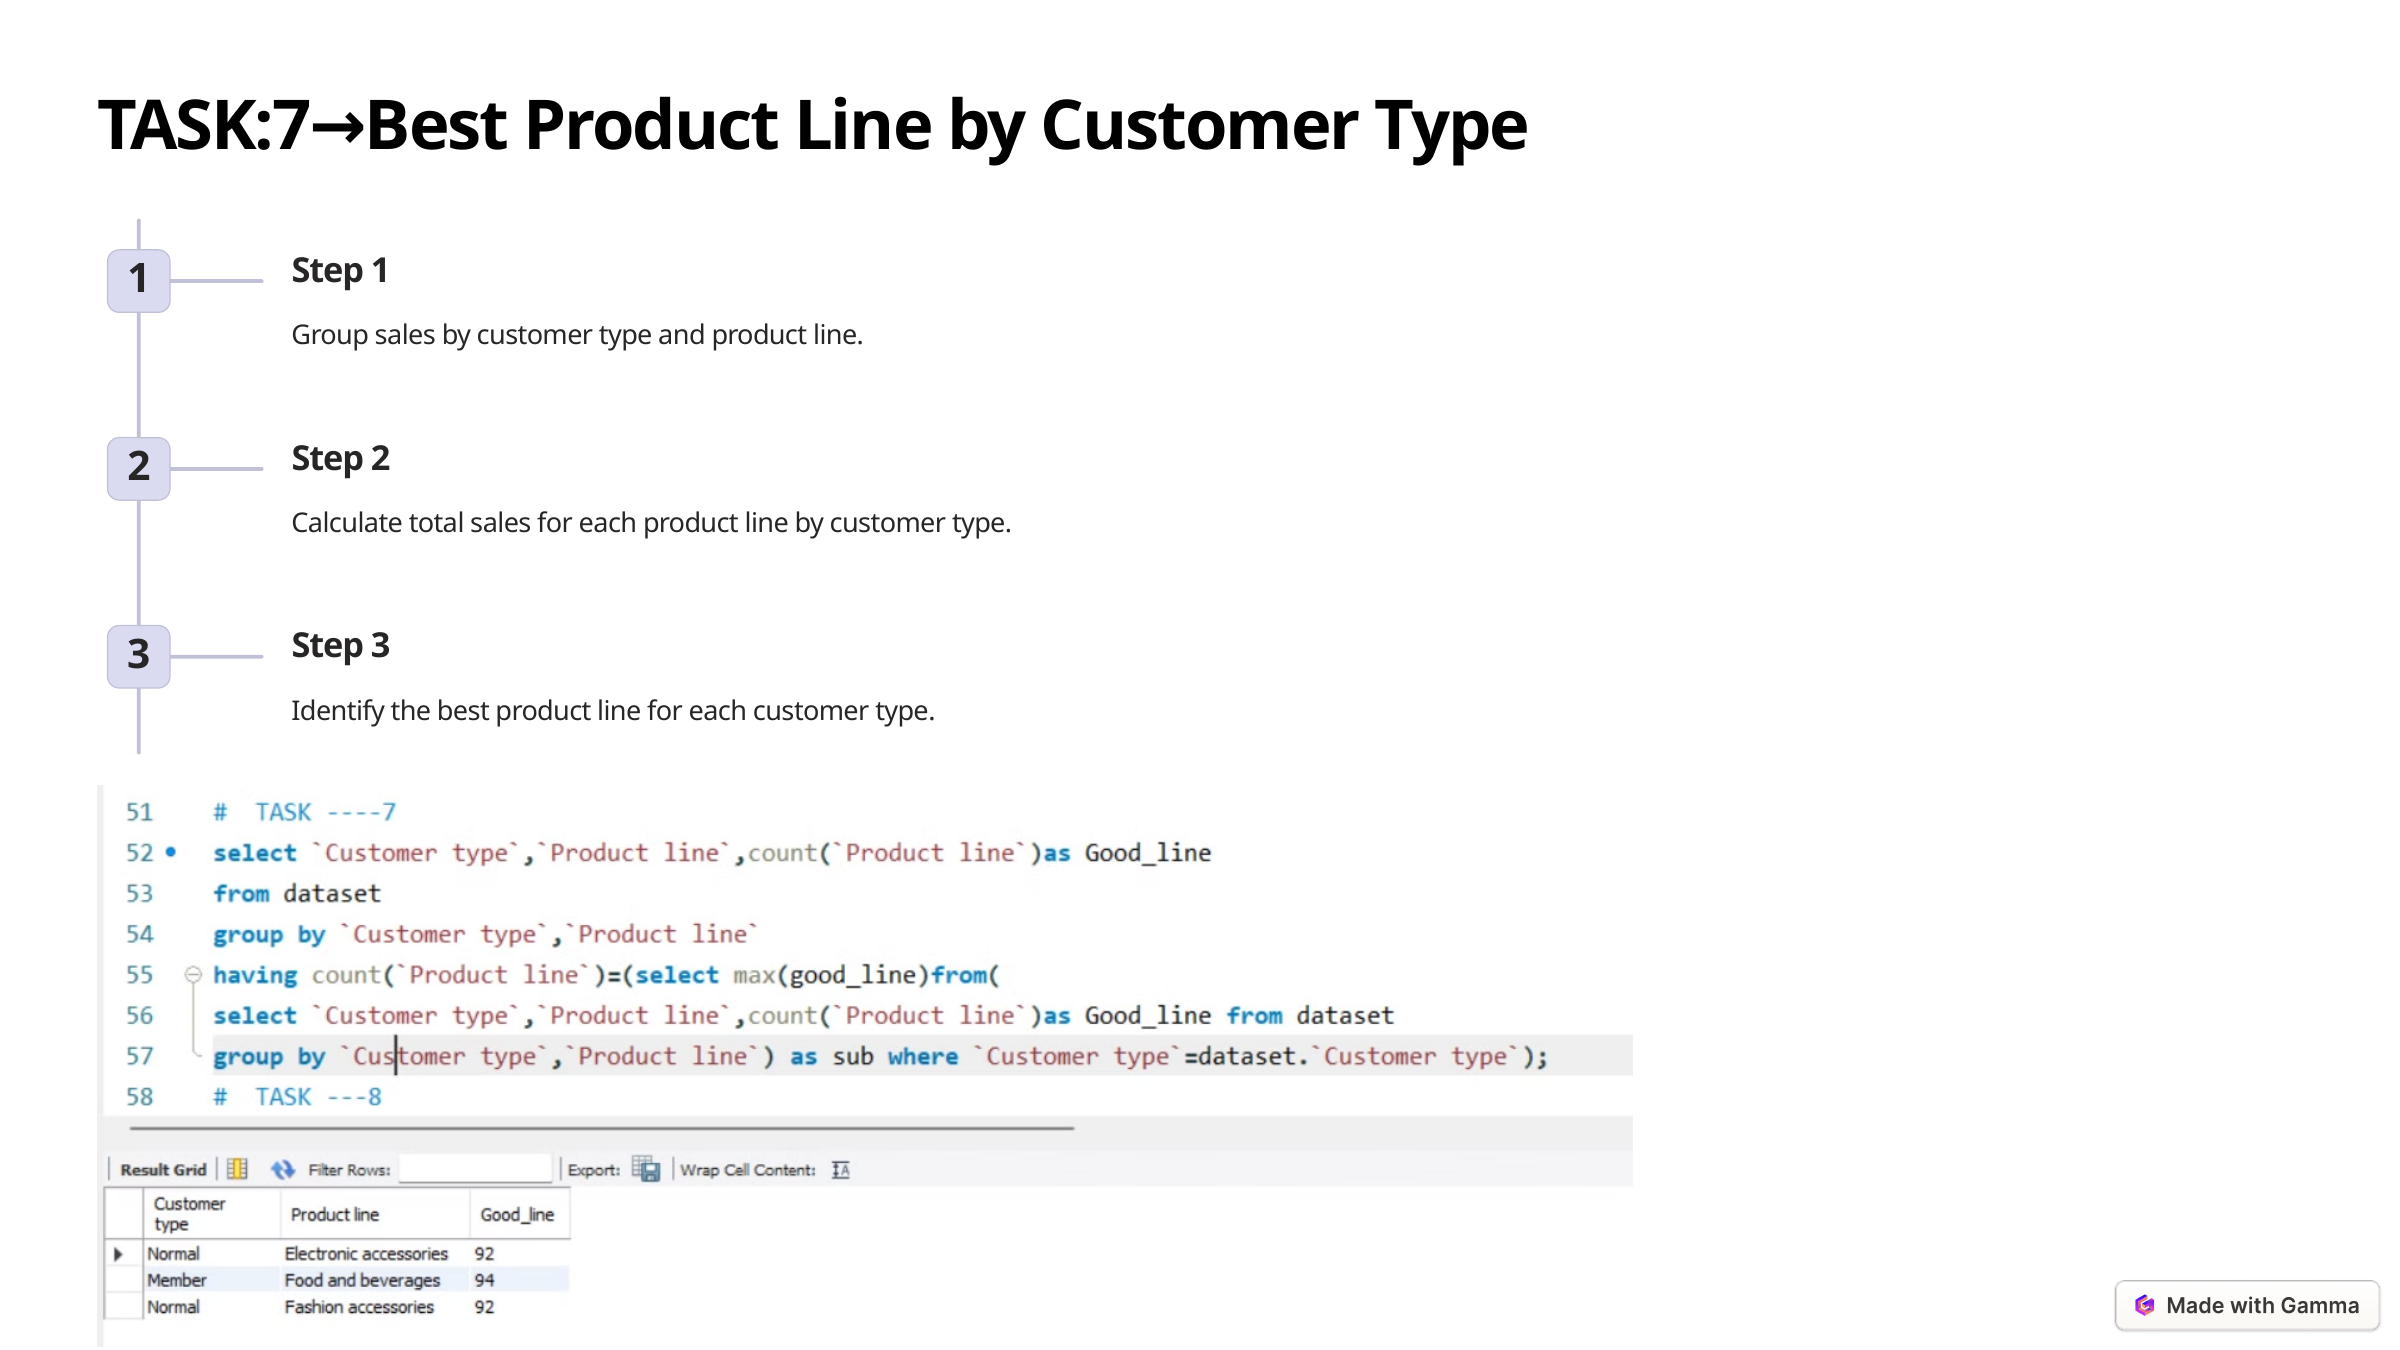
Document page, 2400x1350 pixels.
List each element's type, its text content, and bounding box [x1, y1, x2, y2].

text_box 3 [125, 635, 152, 678]
text_box TASK:7→Best Product Line by Customer Type [97, 76, 1559, 164]
text_box [136, 501, 141, 625]
text_box [136, 313, 141, 437]
text_box [171, 279, 264, 283]
text_box [171, 654, 264, 659]
text_box [136, 218, 141, 249]
text_box 2 [126, 448, 152, 490]
text_box [136, 688, 141, 755]
text_box 1 [130, 260, 148, 302]
text_box Calculate total sales for each product line by customer type. [291, 494, 2303, 539]
picture [97, 785, 1633, 1347]
text_box [171, 467, 264, 471]
text_box Step 1 [291, 246, 639, 290]
text_box [107, 249, 171, 313]
text_box Group sales by customer type and product line. [291, 306, 2303, 351]
text_box [107, 625, 171, 688]
text_box [107, 437, 171, 501]
text_box Identify the best product line for each customer type. [291, 682, 2303, 727]
text_box Step 3 [291, 622, 639, 666]
picture [2106, 1271, 2389, 1339]
text_box Step 2 [291, 434, 639, 478]
